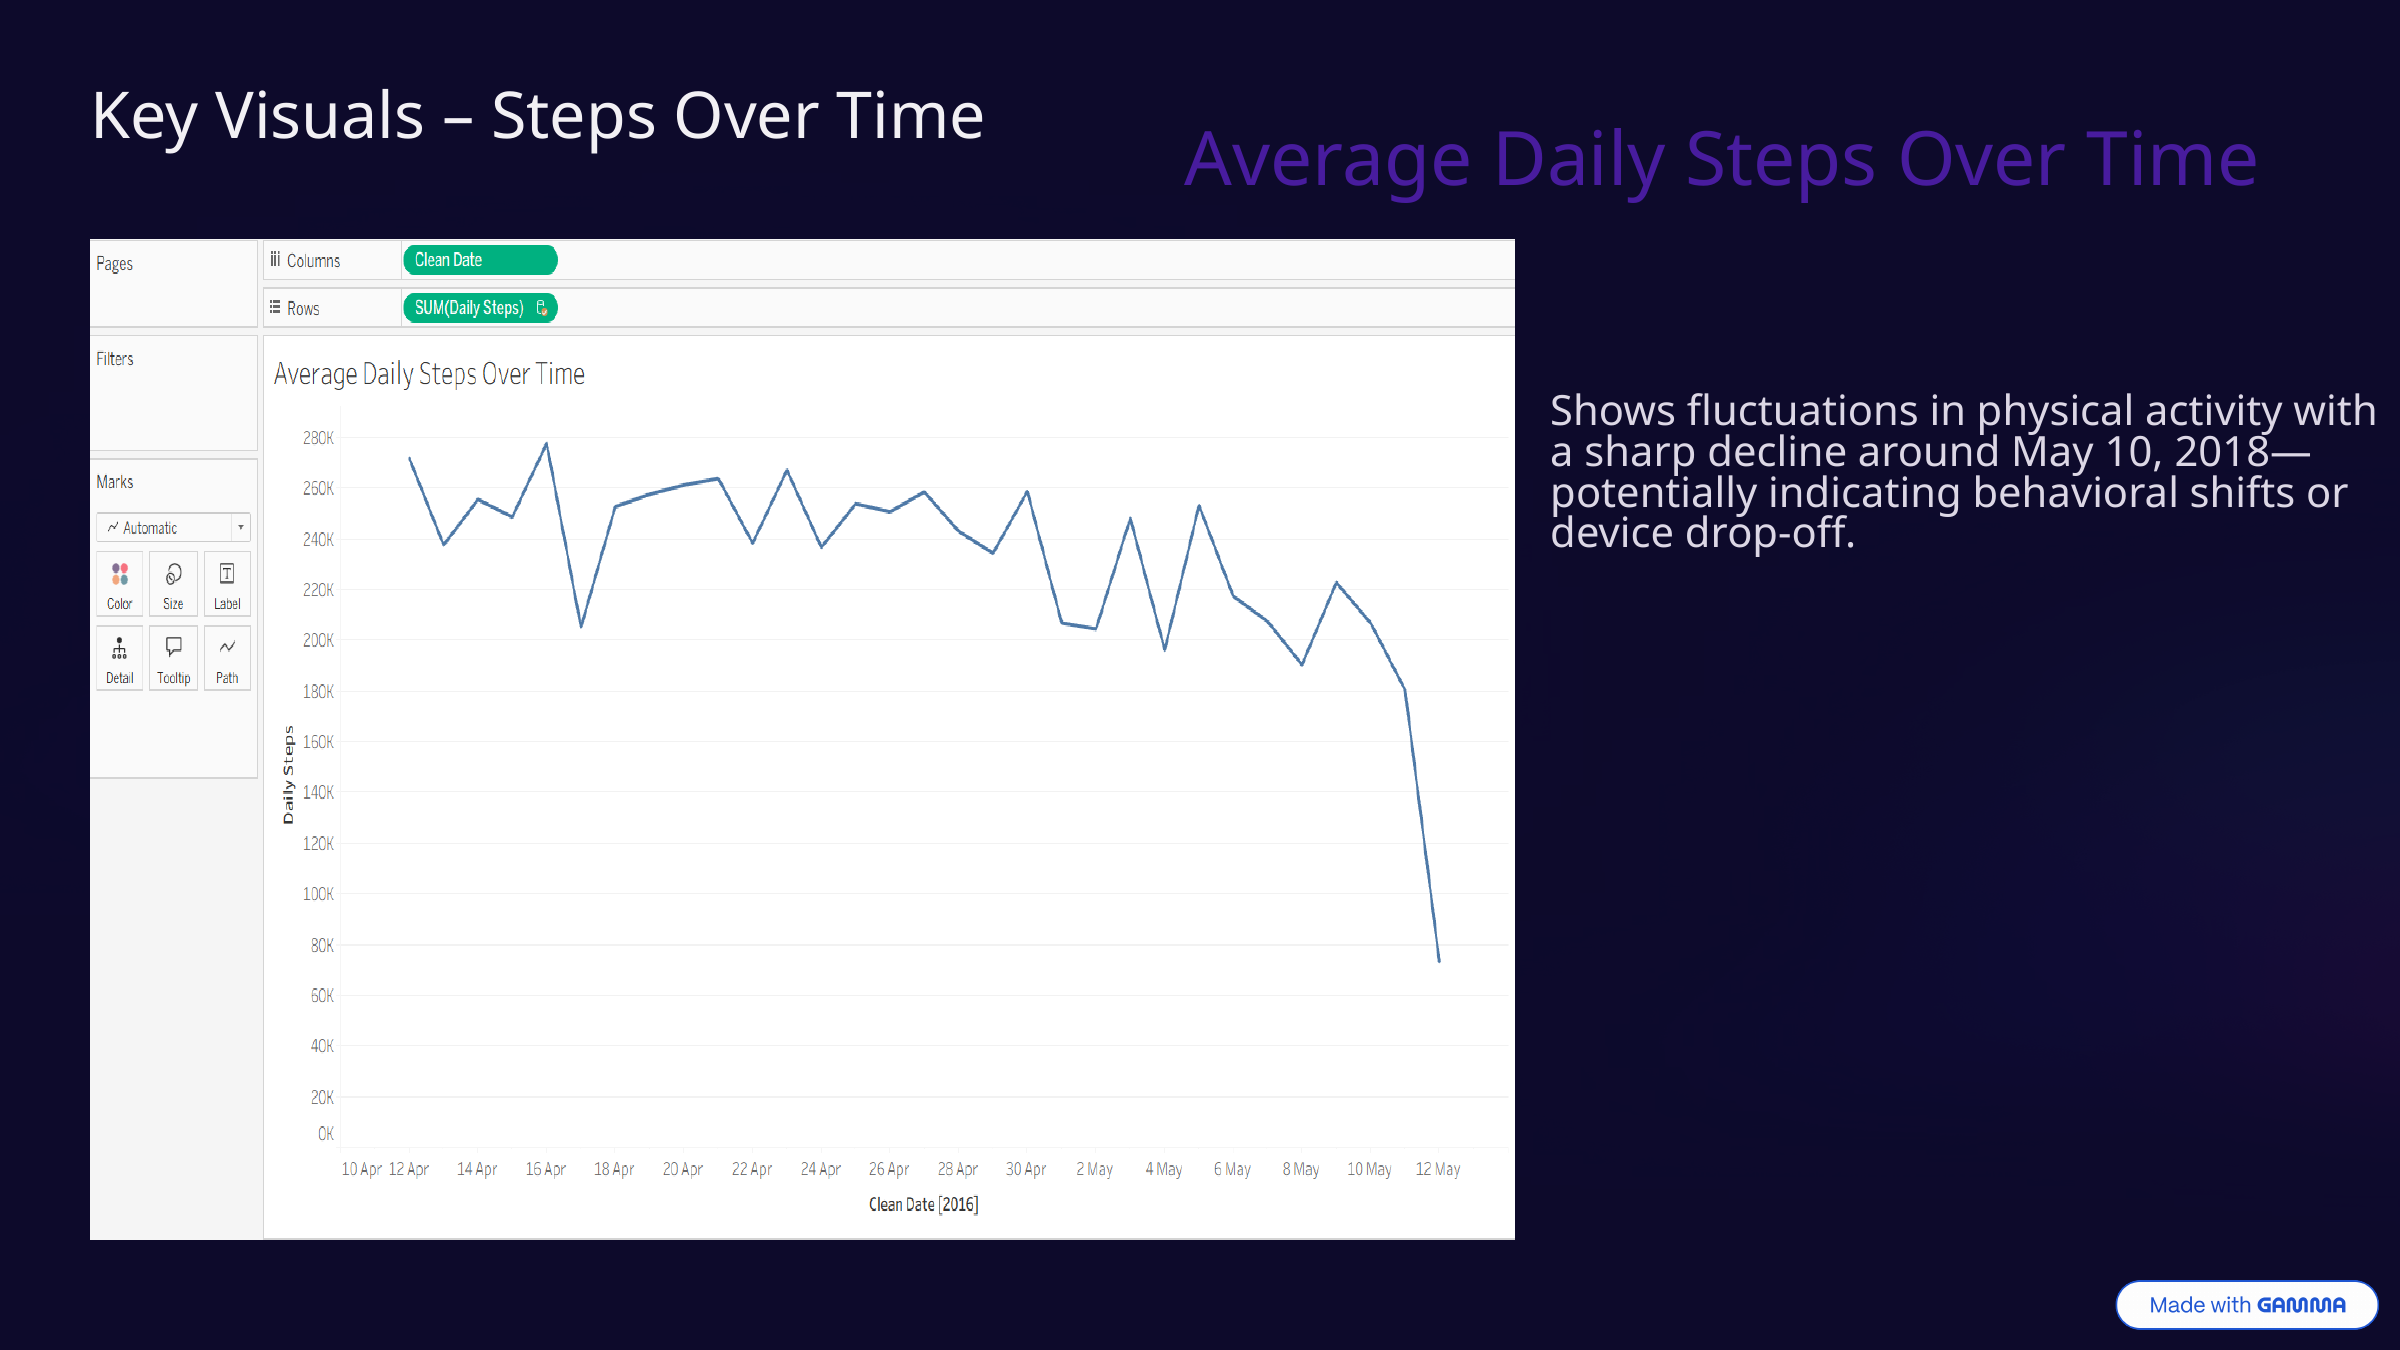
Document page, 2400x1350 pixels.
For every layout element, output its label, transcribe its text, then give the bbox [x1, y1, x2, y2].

text_box Average Daily Steps Over Time [1184, 152, 1777, 201]
text_box Key Visuals – Steps Over Time [90, 71, 1045, 152]
text_box Shows fluctuations in physical activity with a sharp decline around May 10, 2018—potentially indicating behavioral shifts or device drop-off. [1550, 393, 2400, 477]
picture [90, 239, 1515, 1240]
picture [2106, 1271, 2389, 1339]
